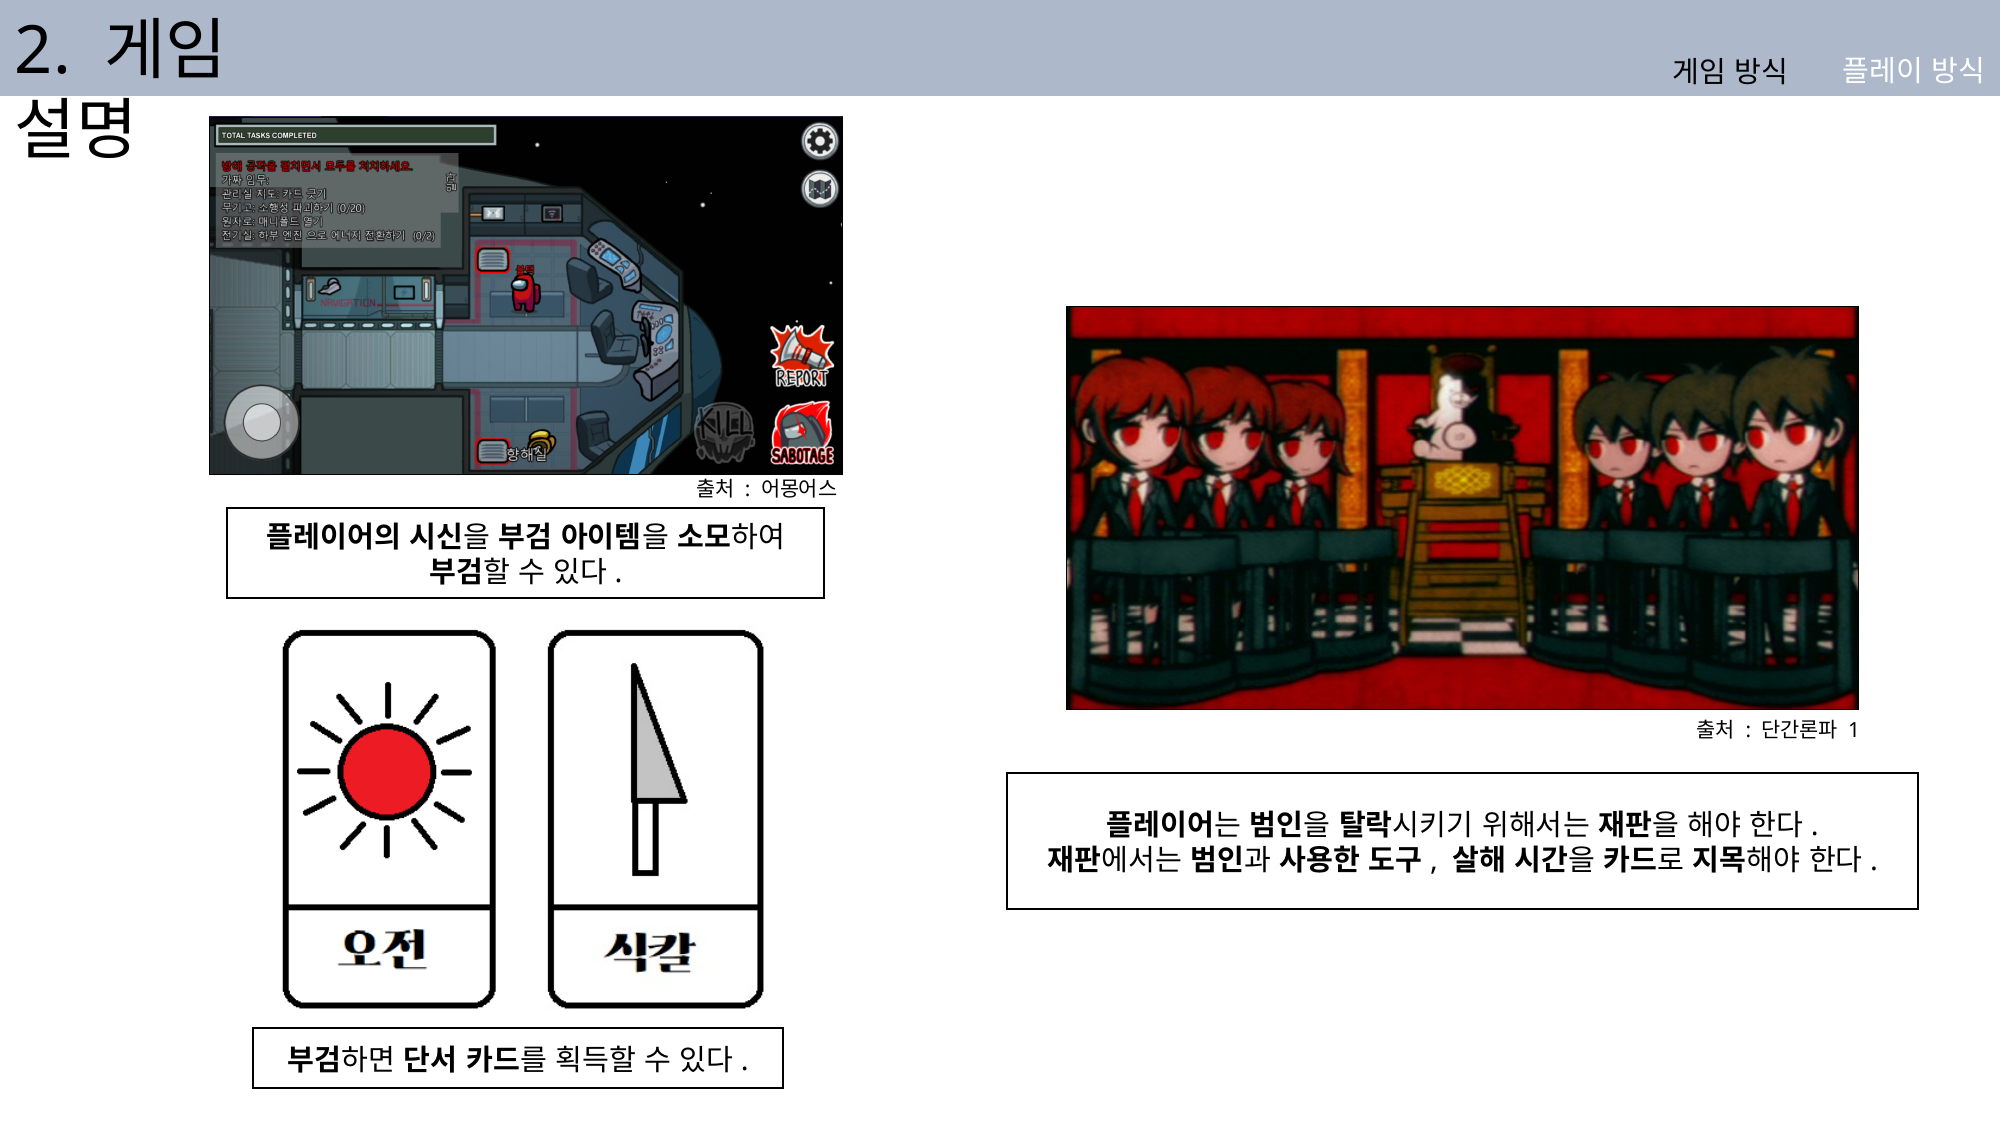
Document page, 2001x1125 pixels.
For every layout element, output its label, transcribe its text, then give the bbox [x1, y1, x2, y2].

text_box 플레이어는 범인을 탈락시키기 위해서는 재판을 해야 한다. 재판에서는 범인과 사용한 도구, 살해 시간을 카드로 지목해야 한다. [1006, 772, 1919, 910]
text_box [370, 0, 2000, 97]
text_box 출처 : 어몽어스 [681, 467, 852, 508]
text_box 게임 방식 [1657, 45, 1804, 96]
text_box 부검하면 단서 카드를 획득할 수 있다. [252, 1027, 784, 1089]
picture [536, 623, 784, 1018]
picture [271, 623, 516, 1018]
picture [209, 116, 843, 475]
text_box 2. 게임 설명 [0, 0, 370, 175]
text_box 플레이 방식 [1827, 45, 2000, 95]
text_box 플레이어의 시신을 부검 아이템을 소모하여 부검할 수 있다. [226, 507, 825, 599]
picture [1066, 306, 1859, 710]
text_box 출처 : 단간론파 1 [1682, 709, 1875, 750]
